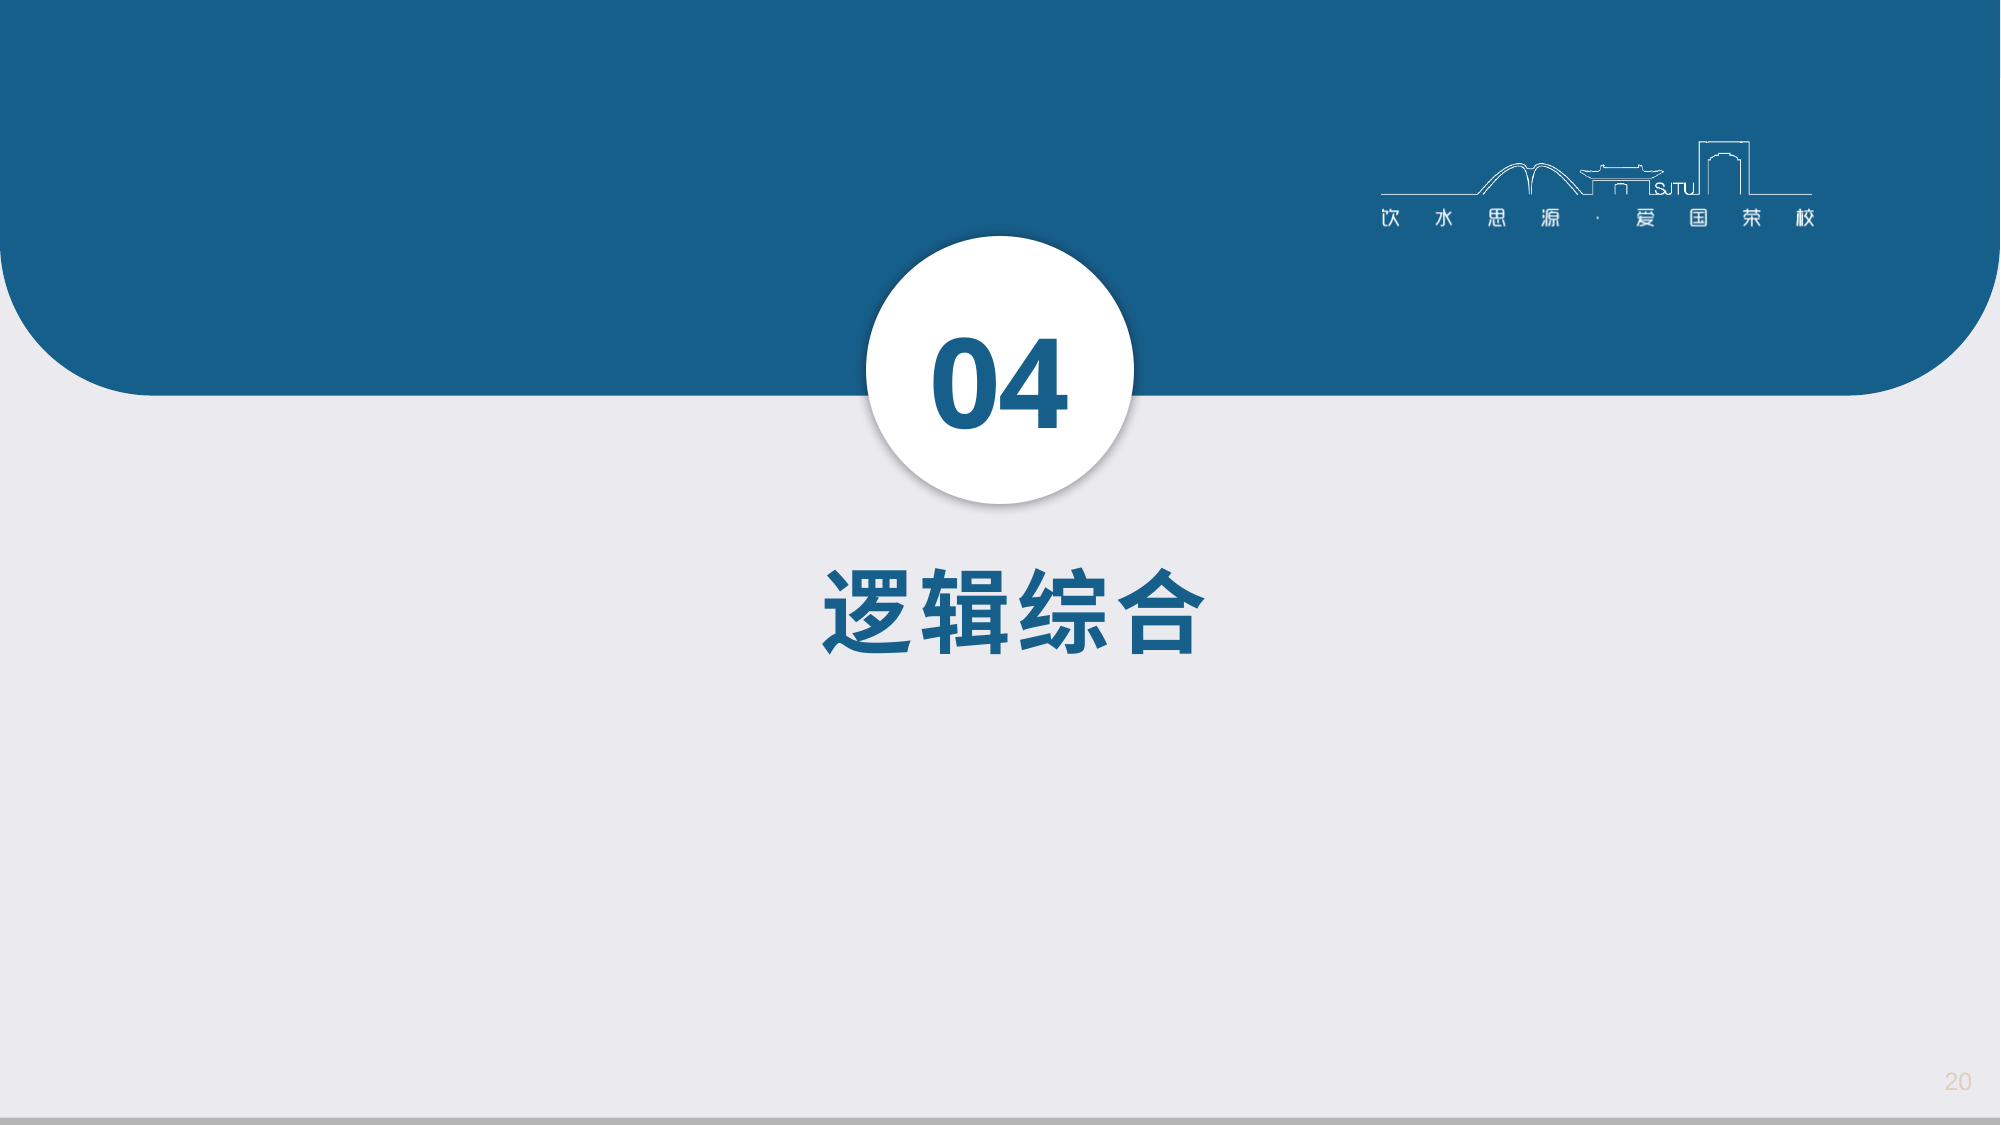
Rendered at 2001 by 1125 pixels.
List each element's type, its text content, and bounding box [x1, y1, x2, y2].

title 逻辑综合 [172, 554, 1858, 674]
slide_number 20 [1817, 1052, 1988, 1109]
picture [854, 225, 1145, 516]
